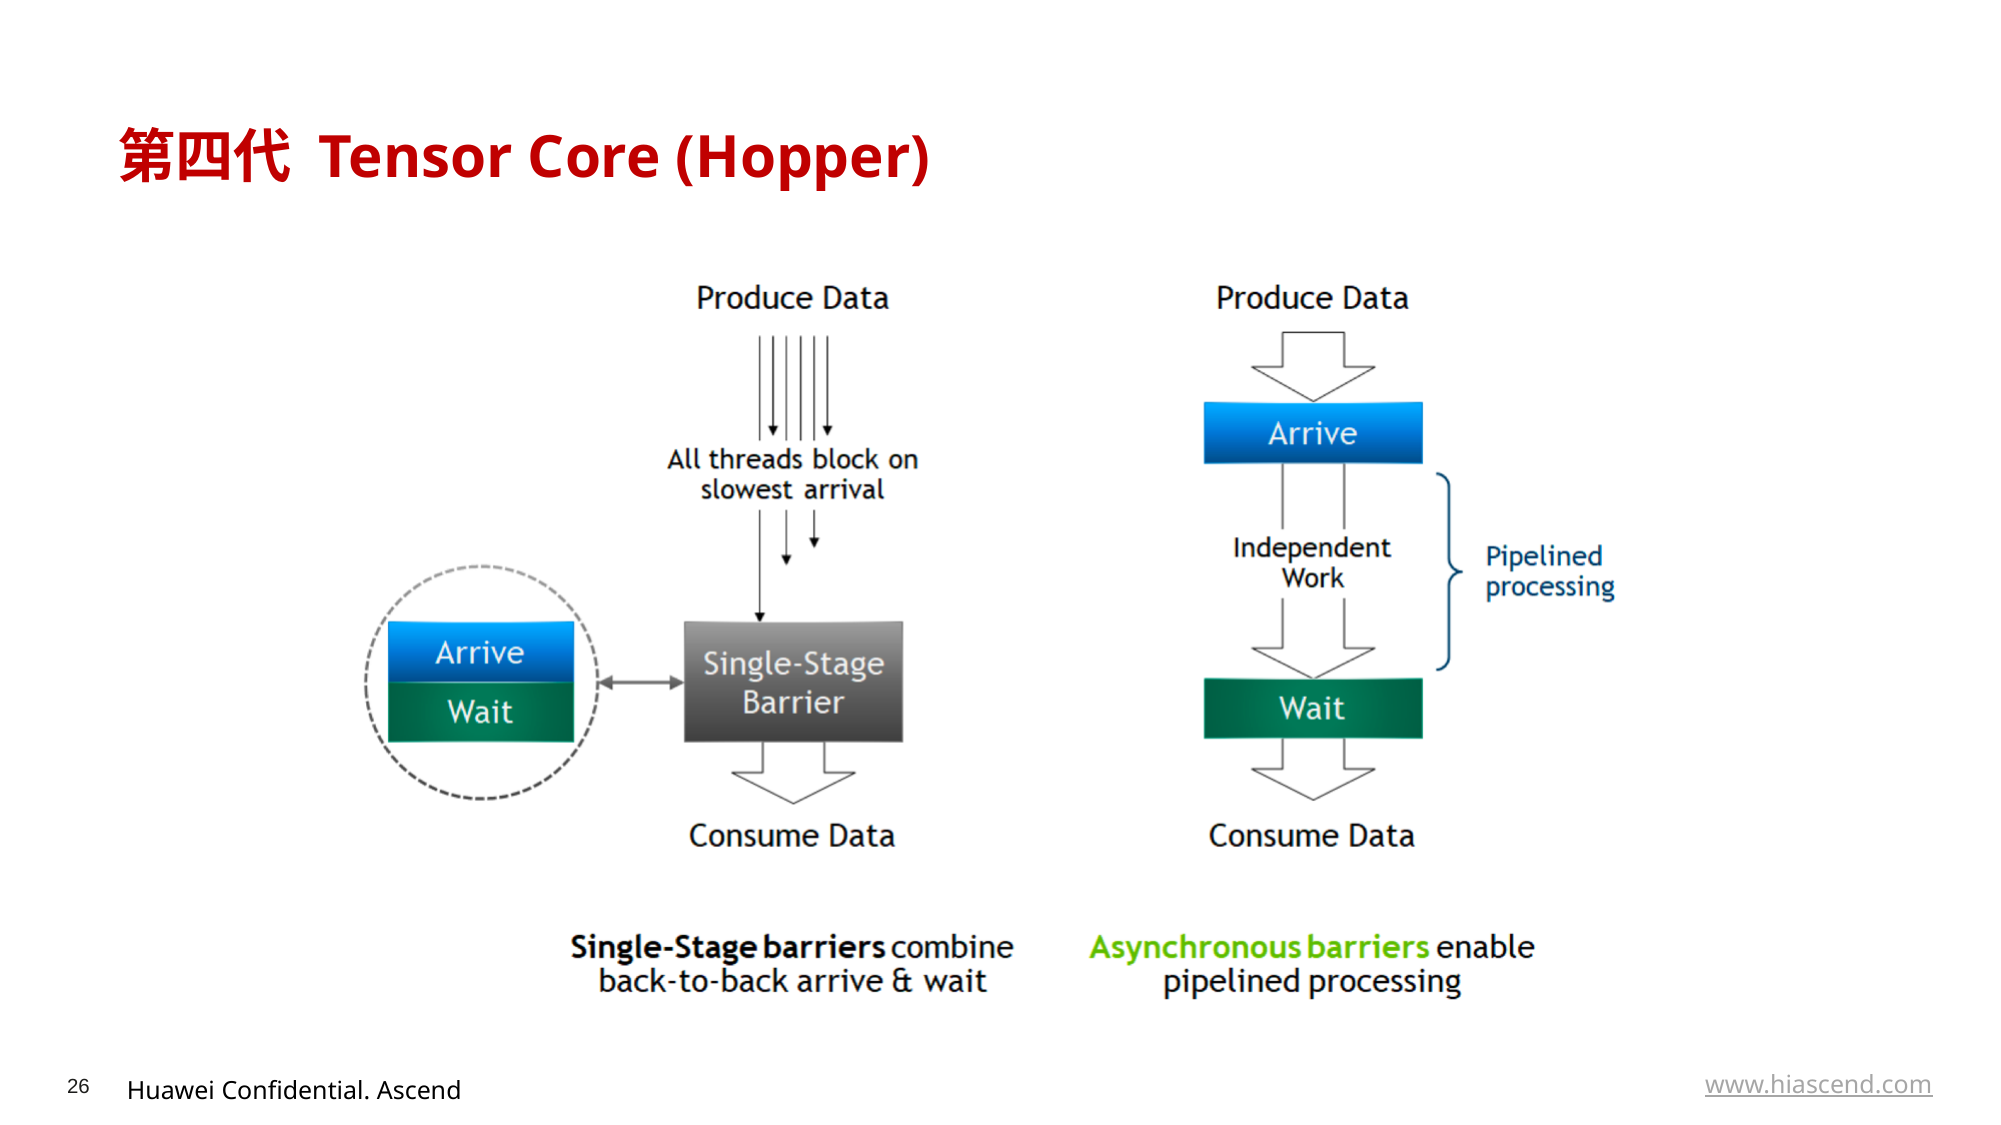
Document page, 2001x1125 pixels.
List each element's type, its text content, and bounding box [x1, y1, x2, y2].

title 第四代 Tensor Core (Hopper) [102, 111, 1901, 209]
picture [338, 274, 1636, 1014]
